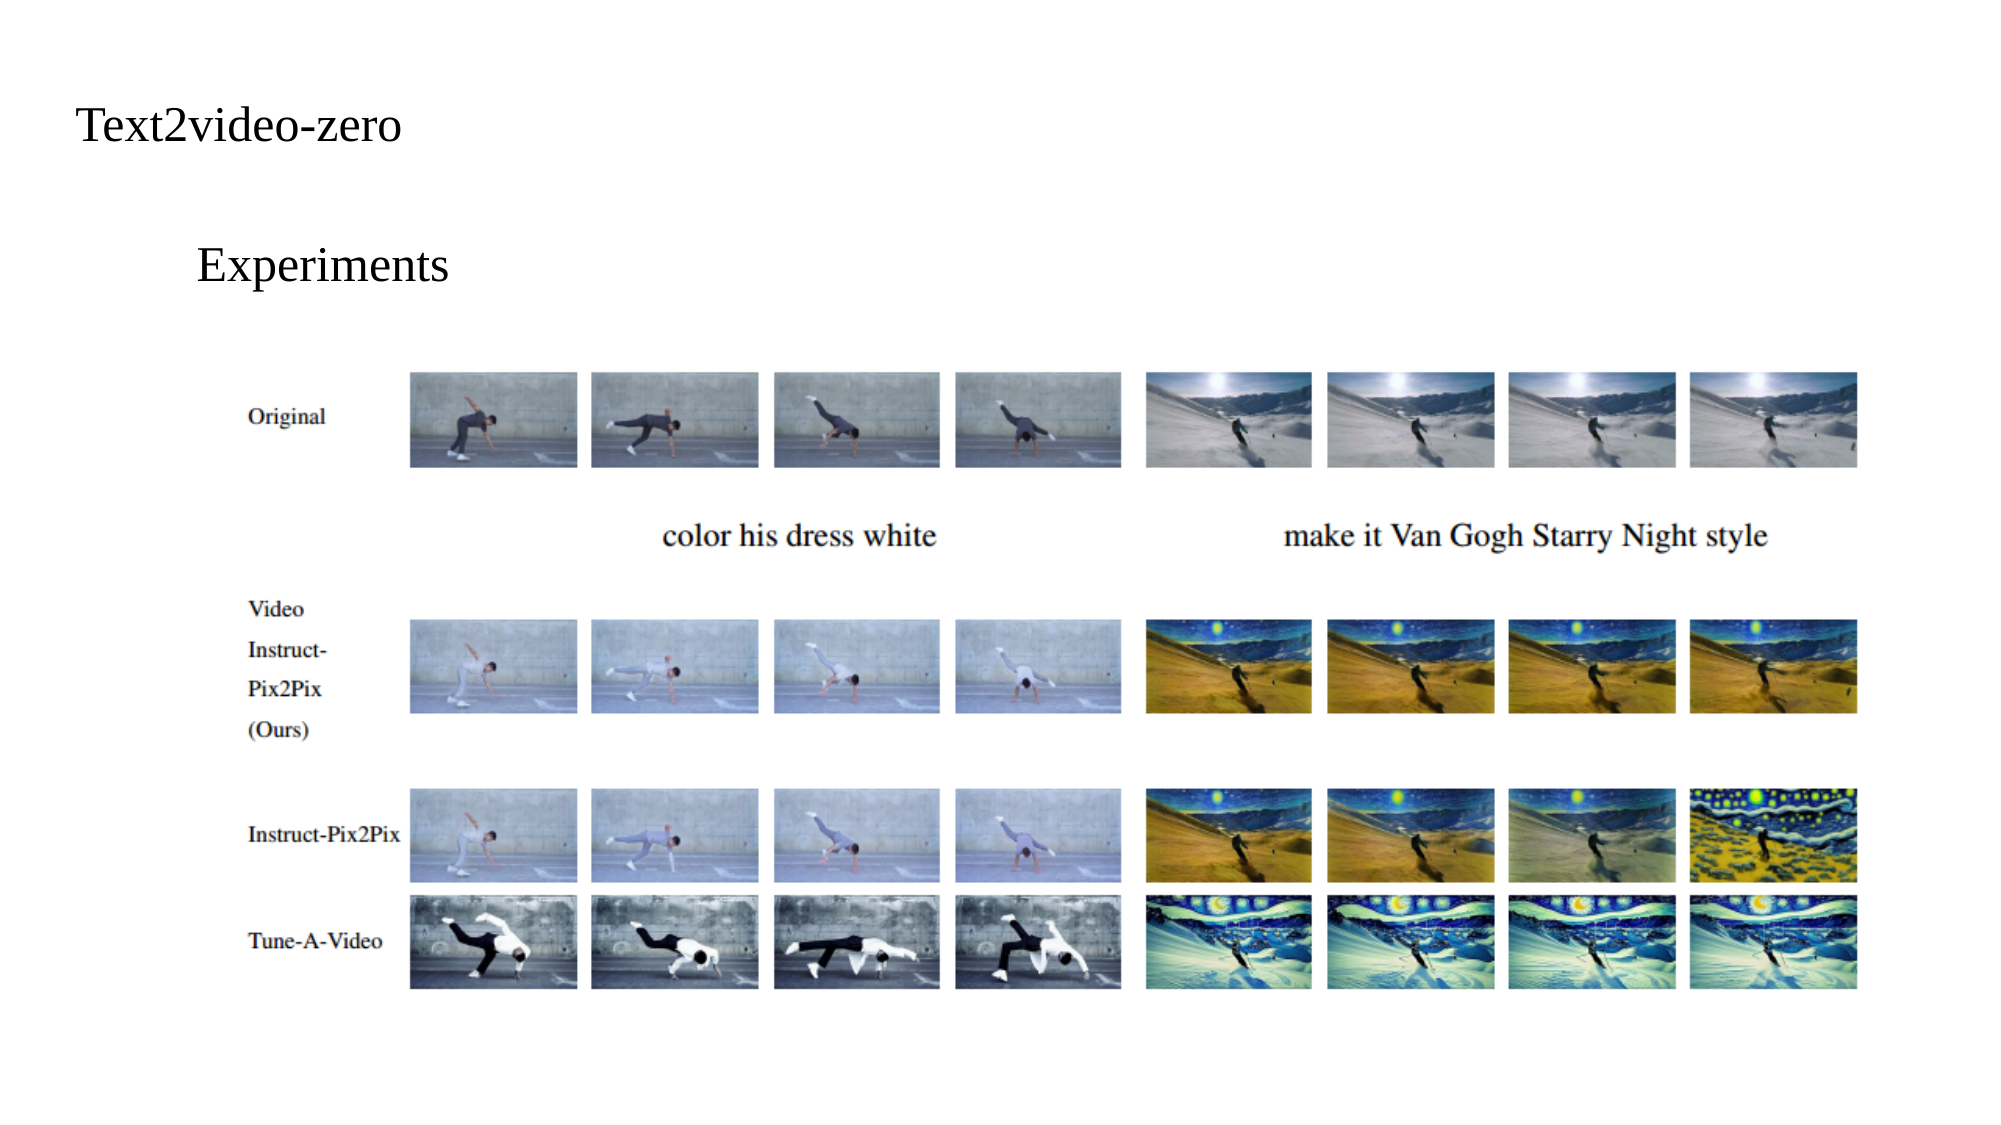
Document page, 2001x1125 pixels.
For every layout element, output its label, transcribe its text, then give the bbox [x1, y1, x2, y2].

picture [214, 349, 1884, 1030]
text_box Experiments [181, 223, 465, 299]
text_box Text2video-zero [60, 83, 418, 159]
